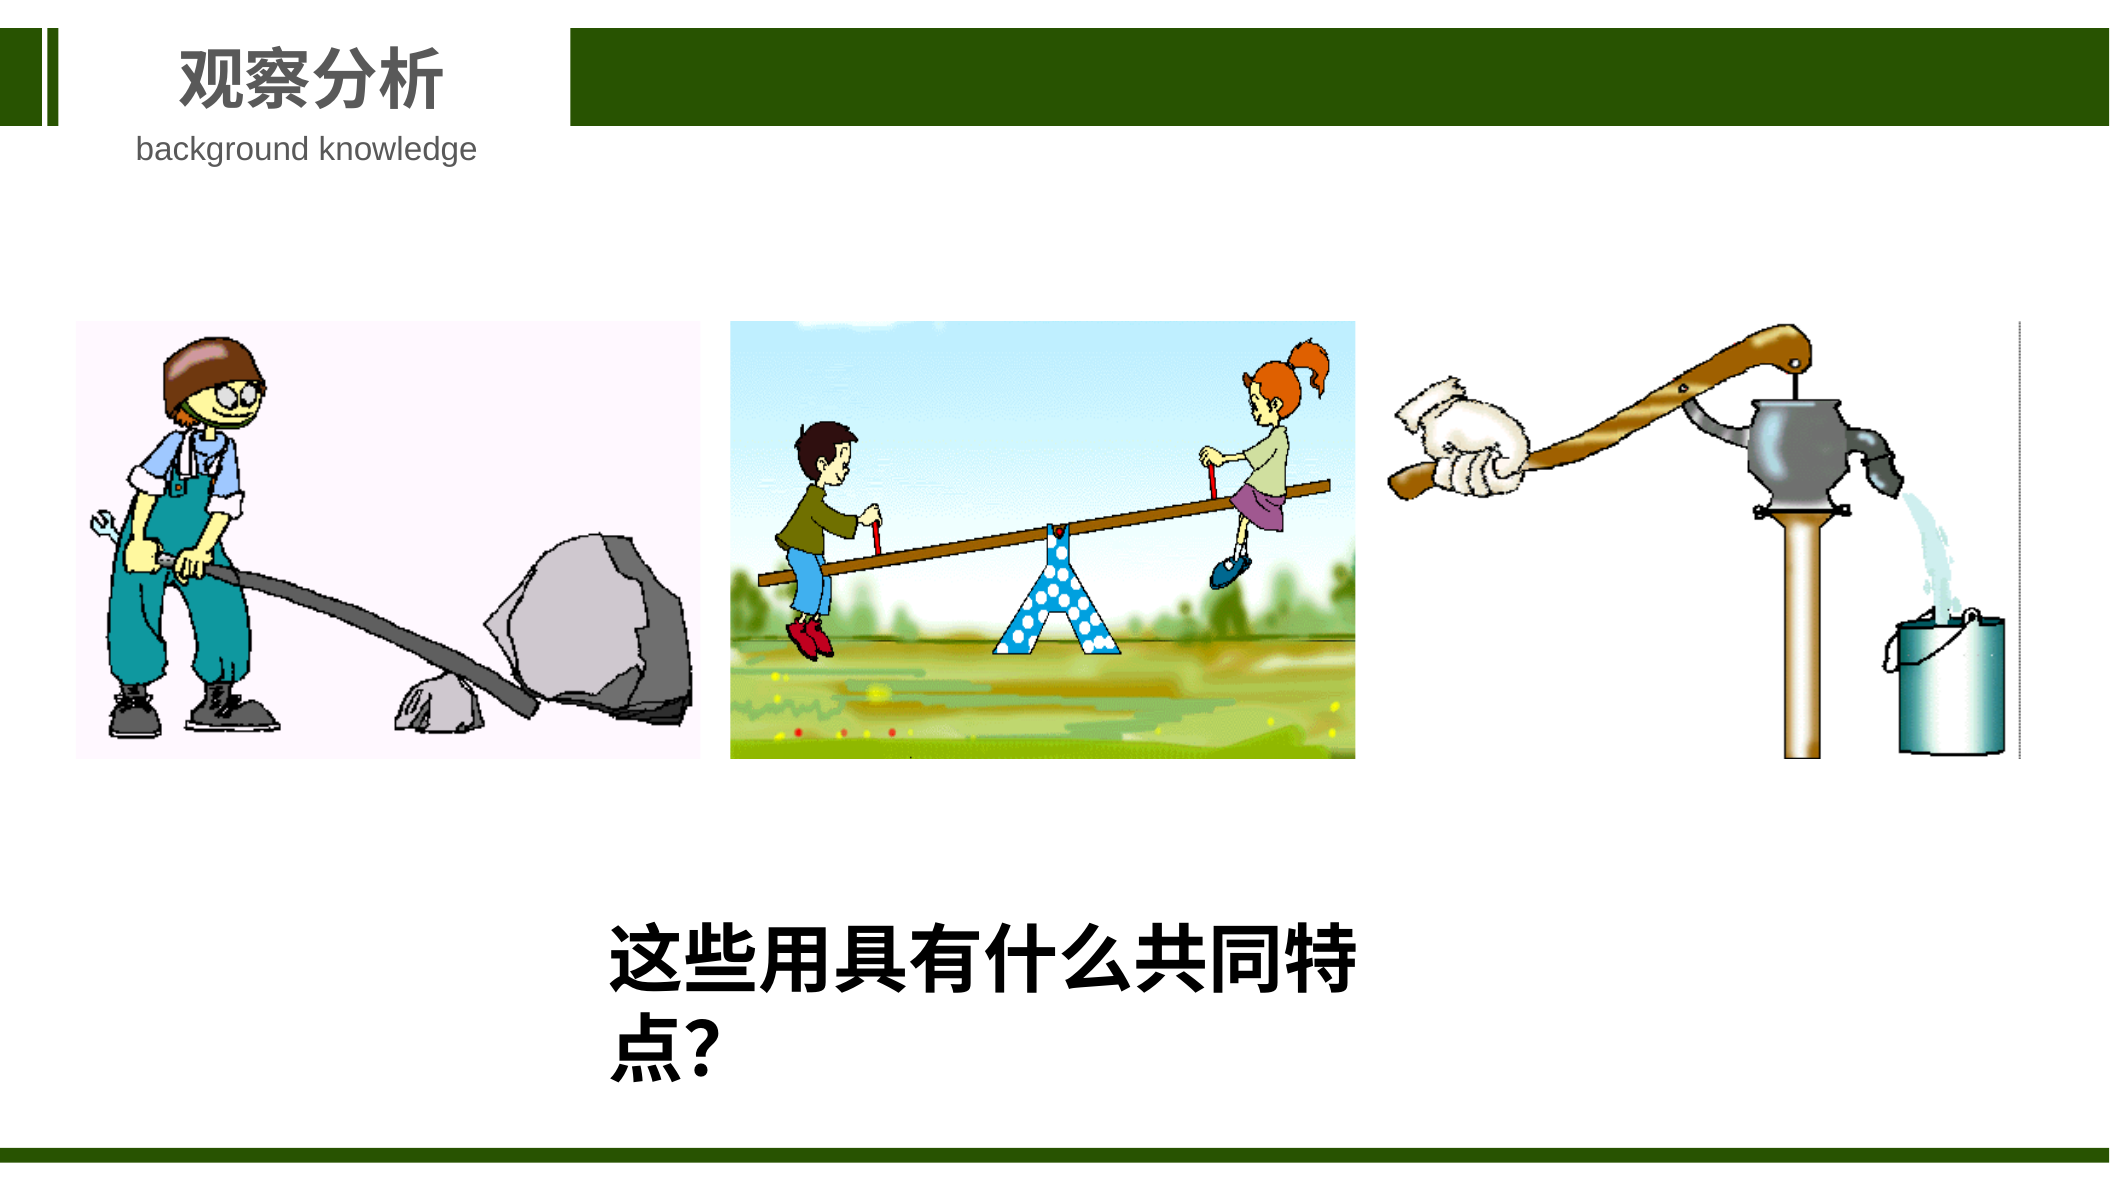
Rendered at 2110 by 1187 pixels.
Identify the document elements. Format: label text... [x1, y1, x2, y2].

picture [1385, 321, 2021, 759]
picture [730, 321, 1356, 759]
text_box 观察分析 [163, 28, 460, 119]
text_box [0, 27, 43, 127]
text_box background knowledge [120, 119, 503, 175]
text_box [0, 1147, 2110, 1164]
text_box [46, 27, 59, 127]
picture [75, 321, 701, 759]
text_box [569, 27, 2110, 127]
text_box 这些用具有什么共同特点？ [594, 904, 1492, 1100]
